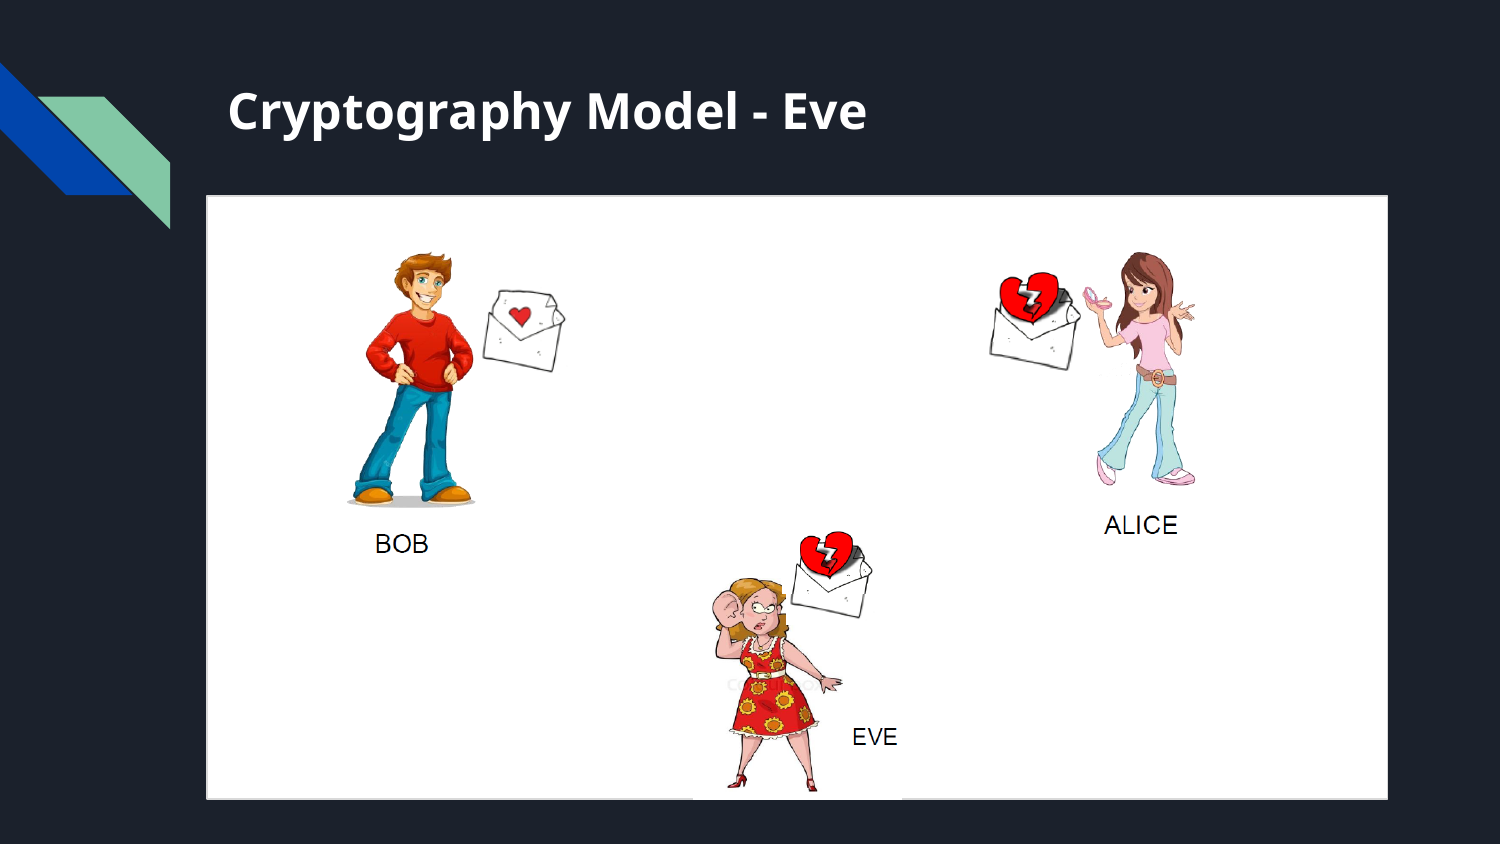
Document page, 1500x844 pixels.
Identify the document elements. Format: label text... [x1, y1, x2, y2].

picture [986, 231, 1213, 556]
picture [336, 231, 573, 564]
picture [693, 520, 902, 800]
text_box [206, 196, 1388, 799]
title Cryptography Model - Eve [212, 64, 1368, 161]
